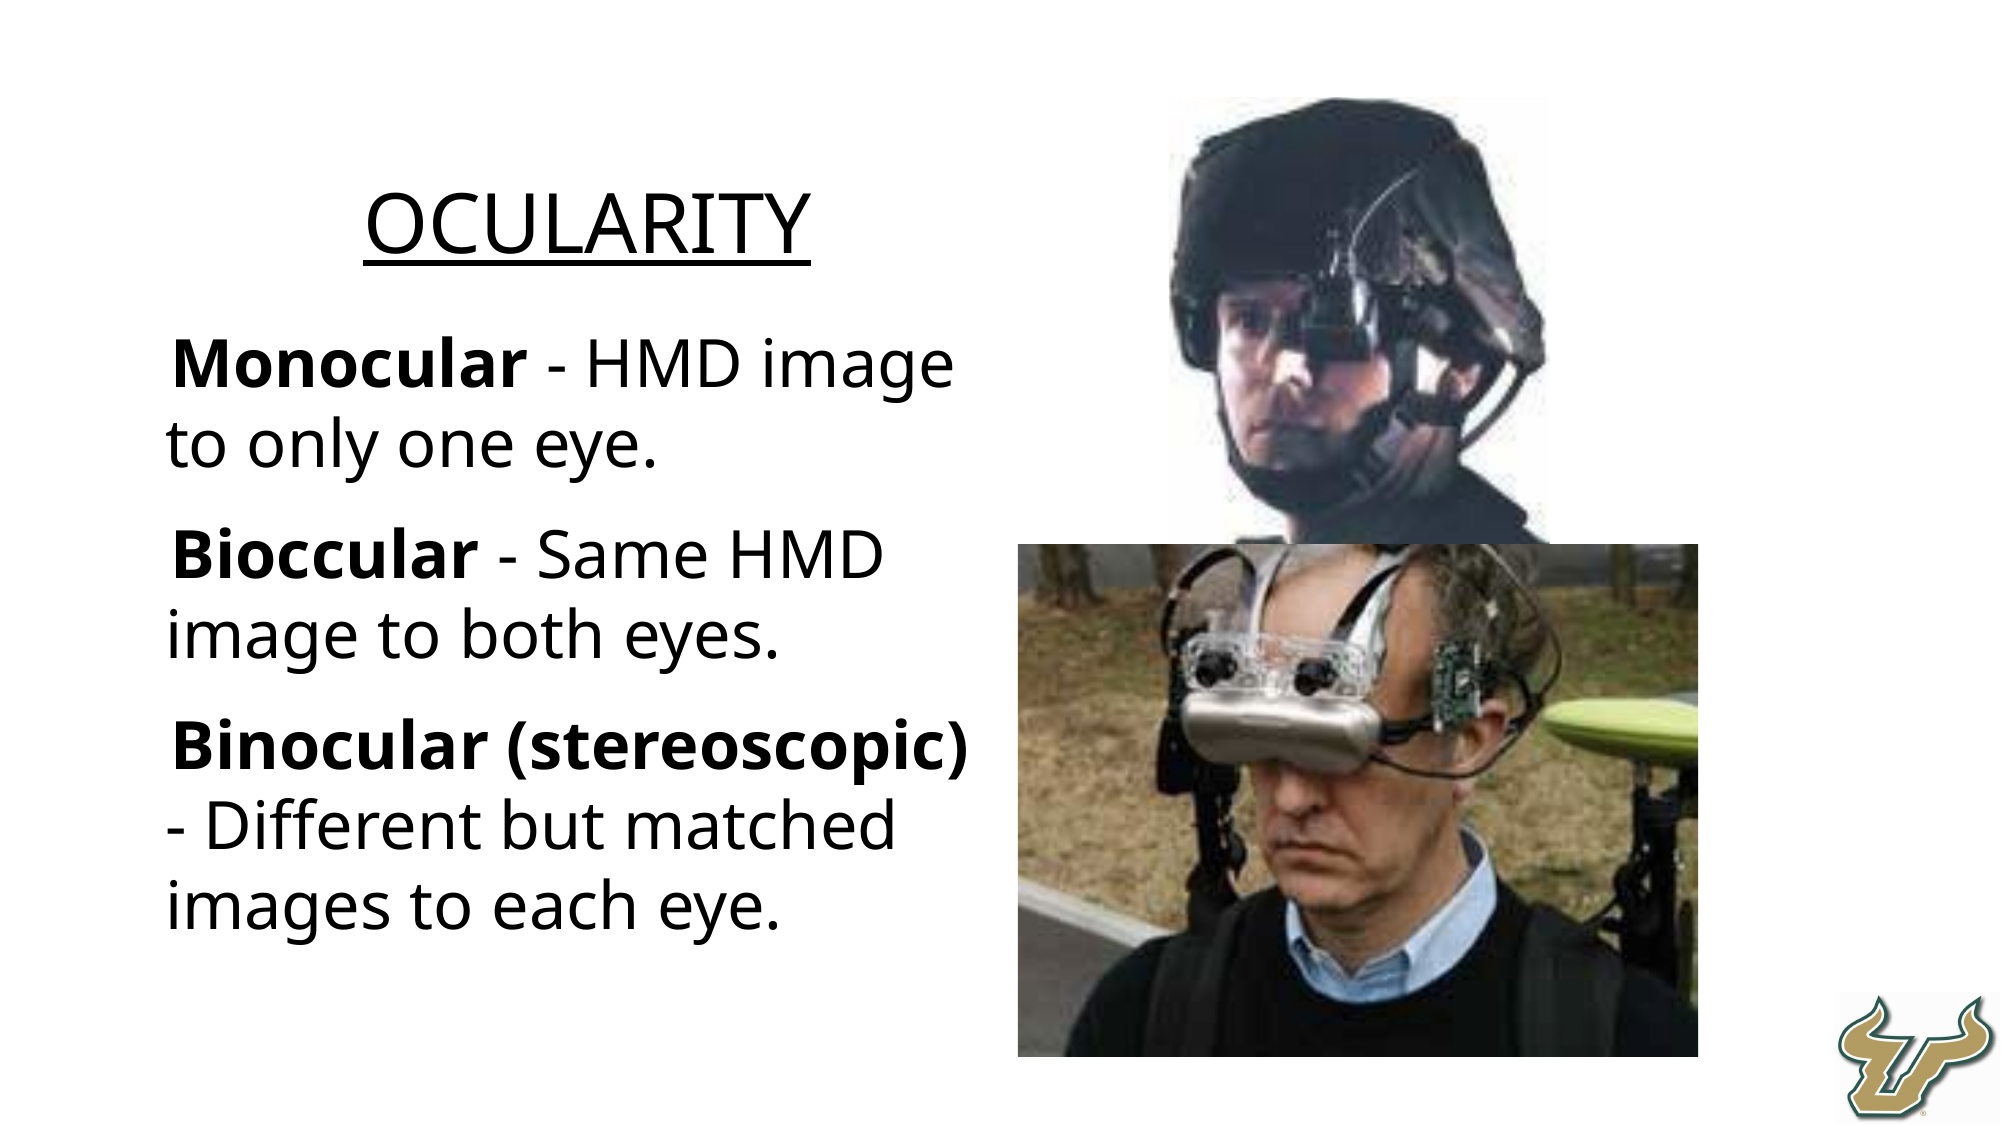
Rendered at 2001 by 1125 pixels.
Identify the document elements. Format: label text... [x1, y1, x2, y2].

text_box [1017, 544, 1699, 1057]
text_box [1168, 97, 1550, 544]
list Ocularity Monocular - HMD image to only one eye. Bioccular - Same HMD image to both eyes. Binocular (stereoscopic) - Different but matched images to each eye. [150, 135, 1018, 990]
picture [1835, 992, 2000, 1124]
